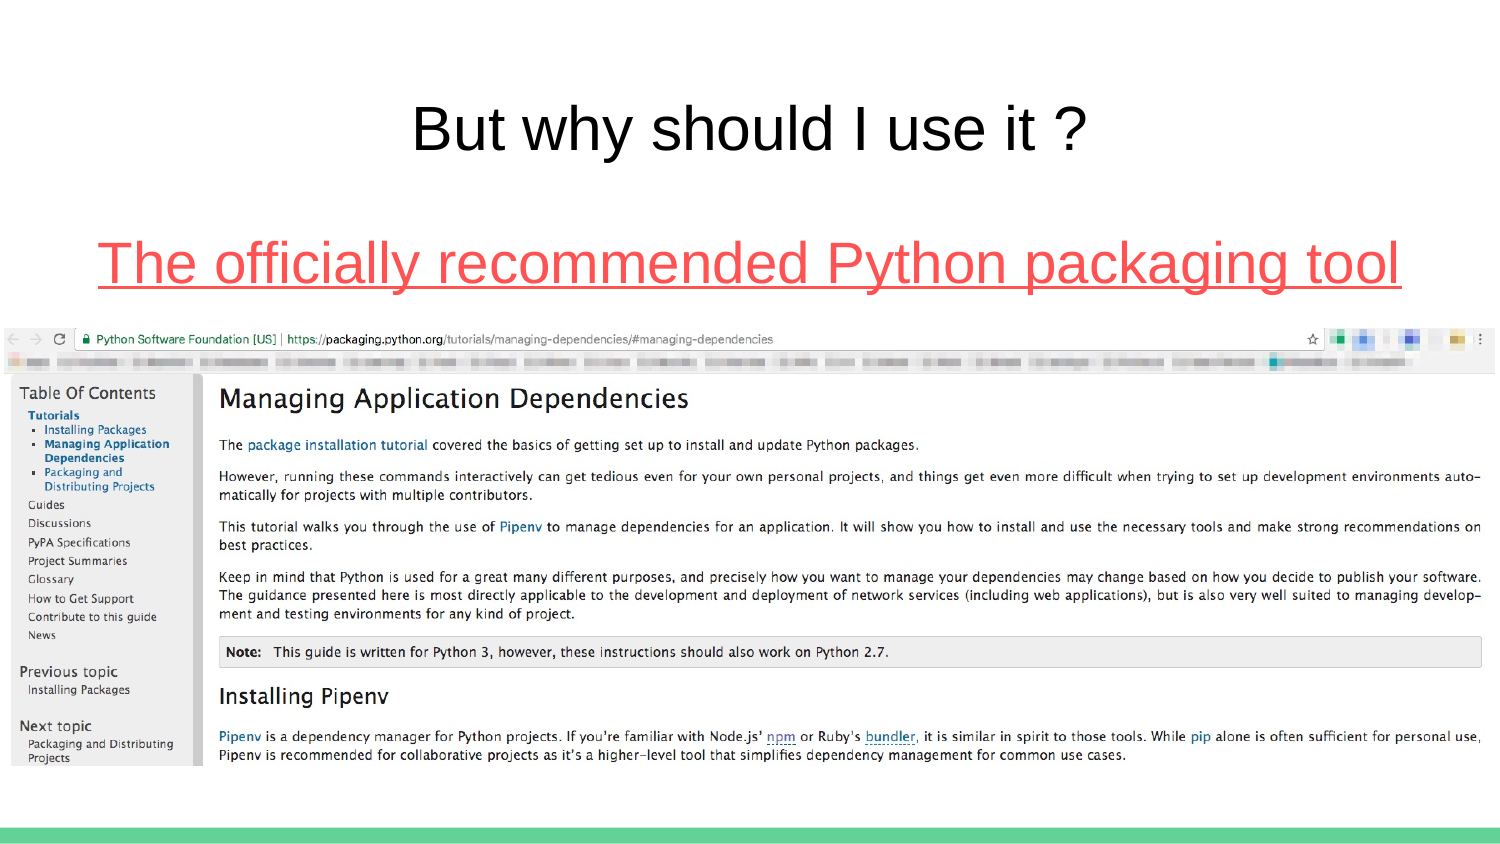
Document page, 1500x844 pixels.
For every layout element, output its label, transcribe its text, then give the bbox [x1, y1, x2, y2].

title The officially recommended Python packaging tool [51, 209, 1449, 304]
title But why should I use it ? [51, 72, 1449, 167]
picture [4, 328, 1496, 766]
